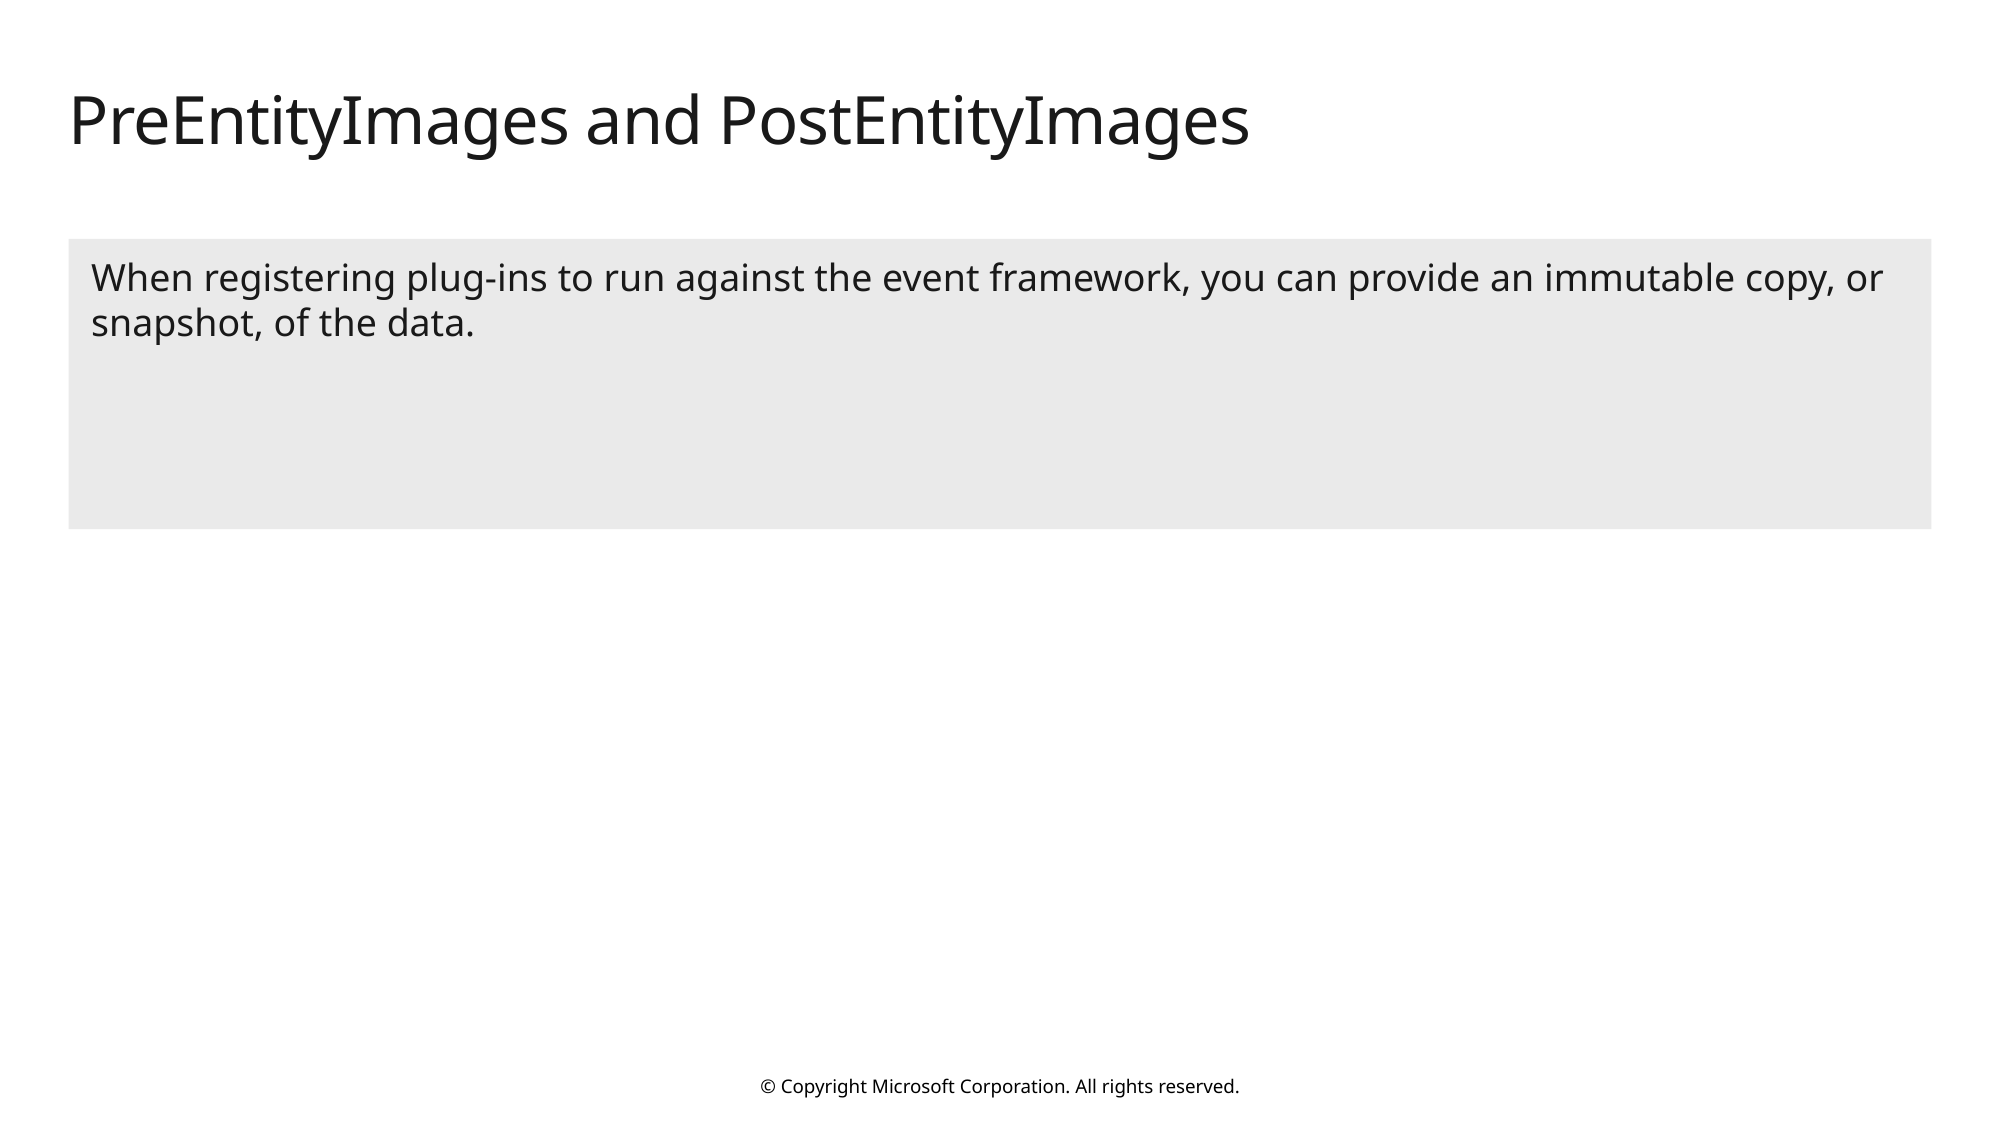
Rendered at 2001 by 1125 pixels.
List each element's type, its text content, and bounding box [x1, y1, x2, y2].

list When registering plug-ins to run against the event framework, you can provide an immutable copy, or snapshot, of the data. [68, 238, 1932, 530]
title PreEntityImages and PostEntityImages [68, 72, 1932, 192]
